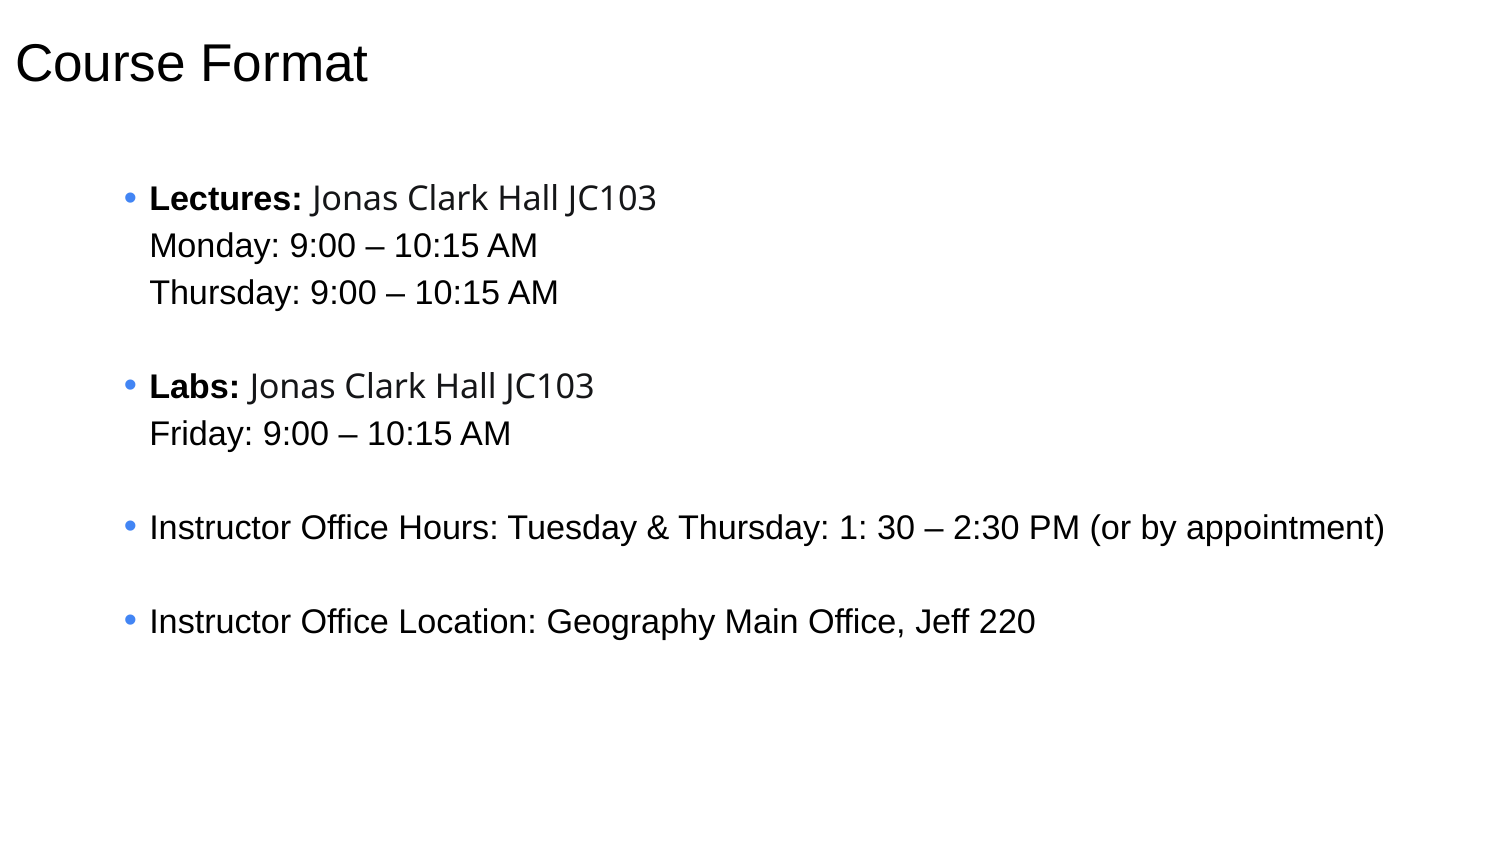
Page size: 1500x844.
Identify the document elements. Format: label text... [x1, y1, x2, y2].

list Lectures: Jonas Clark Hall JC103 Monday: 9:00 – 10:15 AM Thursday: 9:00 – 10:15 AM Labs: Jonas Clark Hall JC103 Friday: 9:00 – 10:15 AM Instructor Office Hours: Tuesday & Thursday: 1: 30 – 2:30 PM (or by appointment) Instructor Office Location: Geography Main Office, Jeff 220 [108, 155, 1410, 709]
title Course Format [0, 13, 1398, 108]
